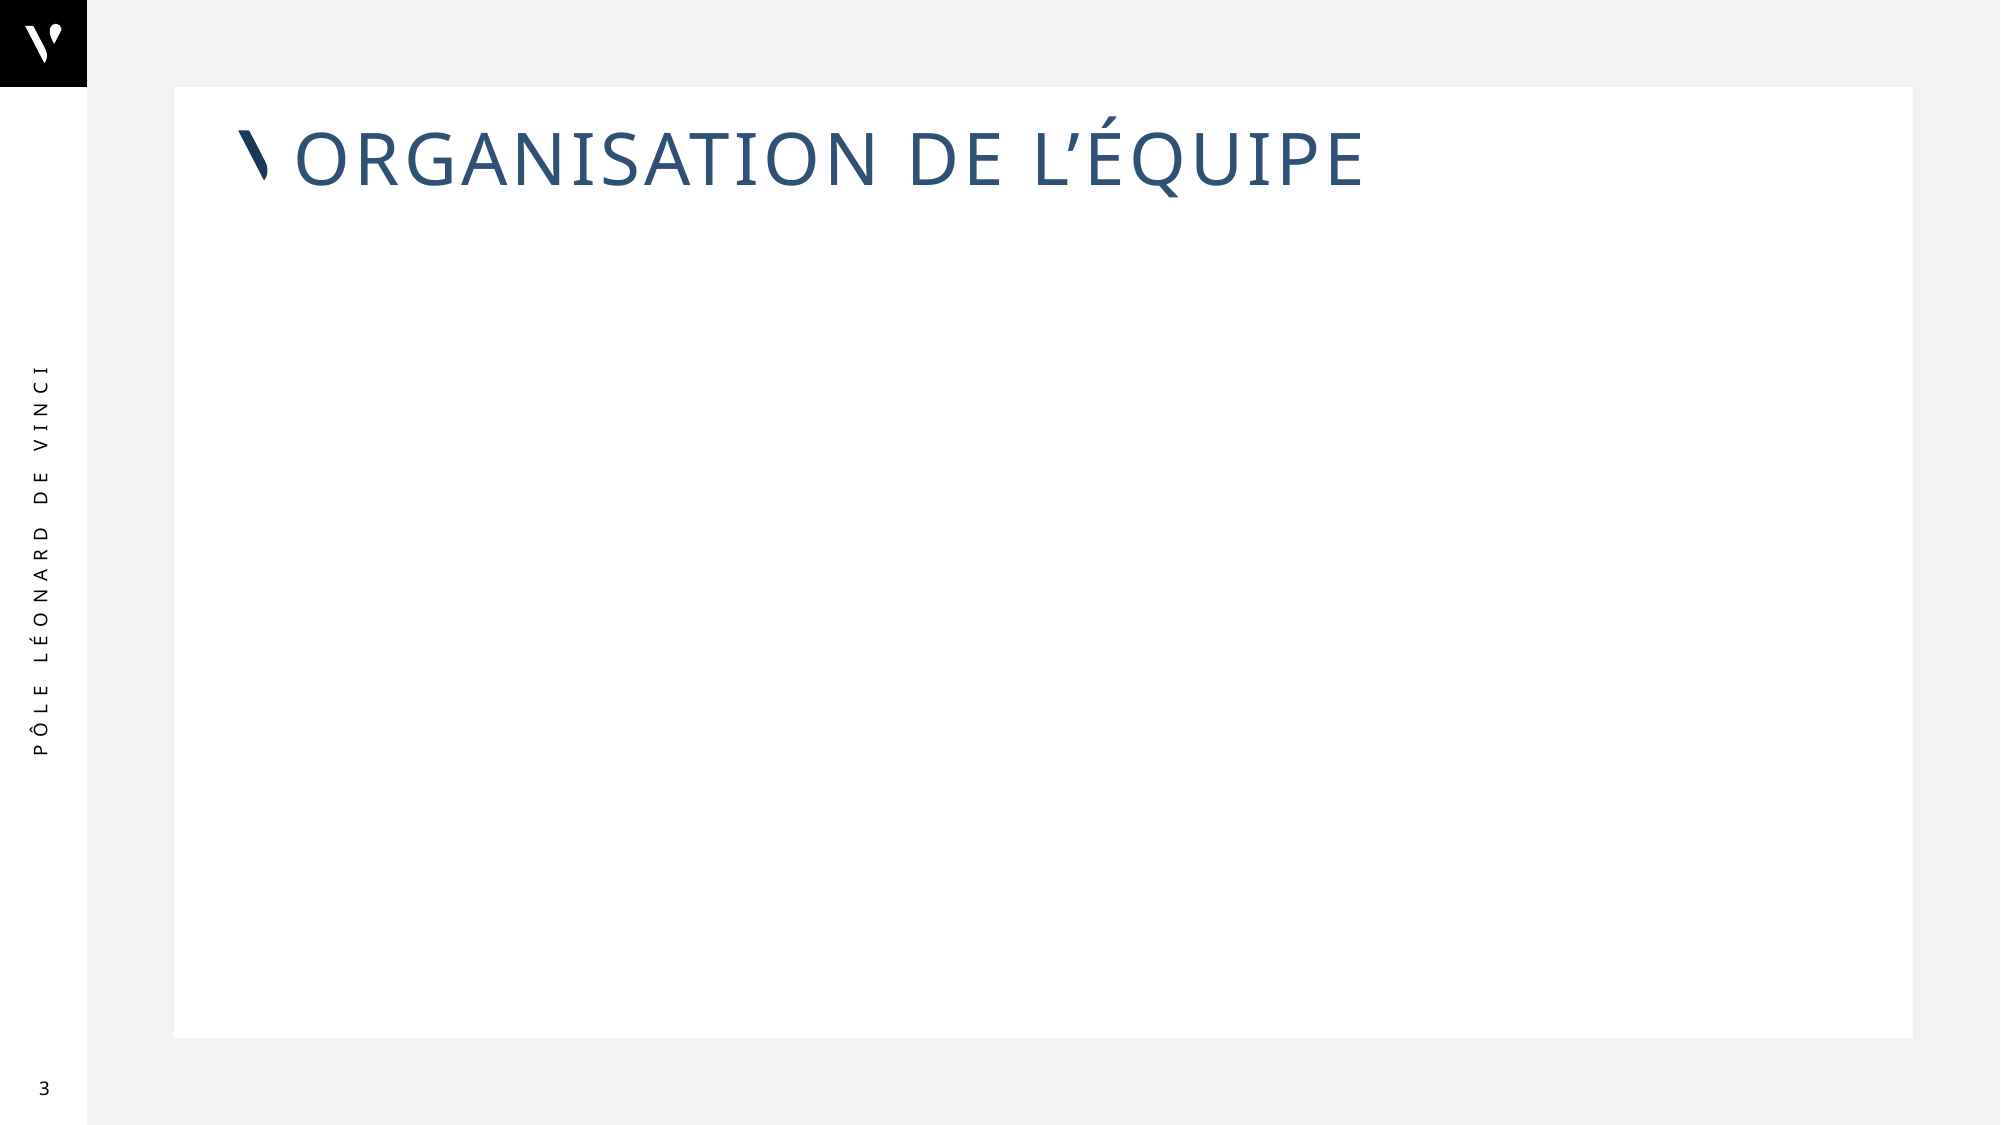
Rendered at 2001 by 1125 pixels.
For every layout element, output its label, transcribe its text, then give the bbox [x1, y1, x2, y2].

title Organisation de l’équipe [293, 122, 1806, 201]
slide_number 3 [9, 1077, 74, 1100]
